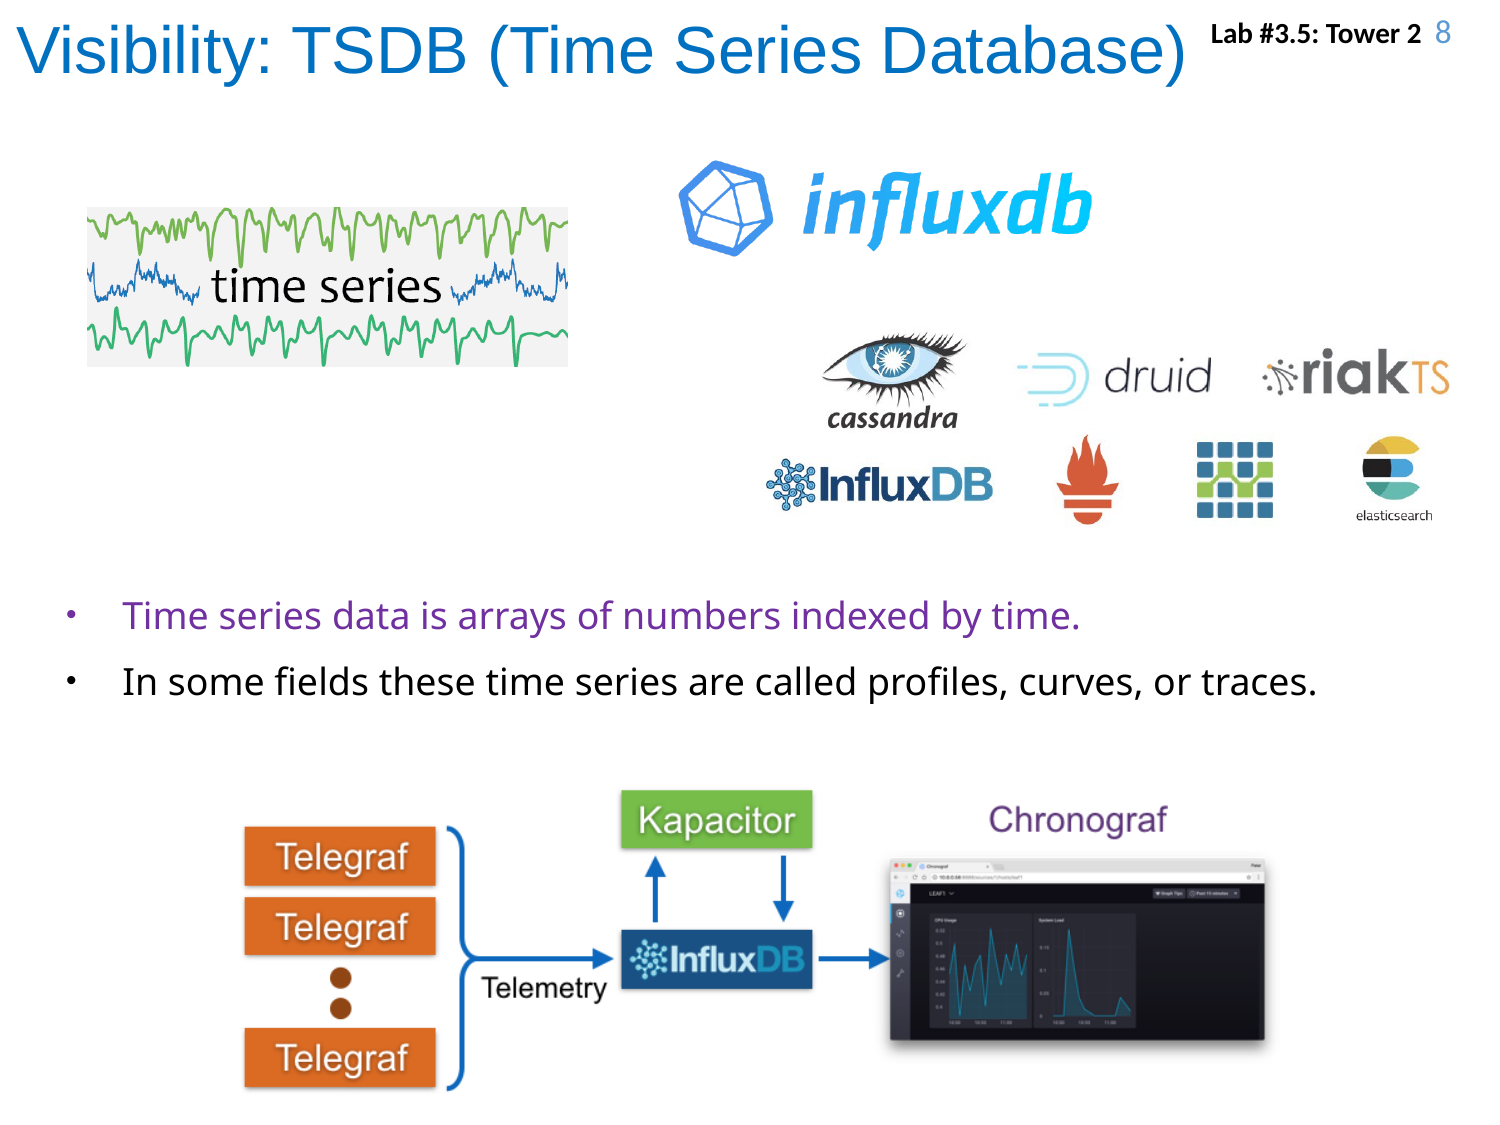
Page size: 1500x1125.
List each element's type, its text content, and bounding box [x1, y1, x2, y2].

picture [665, 150, 1106, 265]
picture [761, 327, 1466, 538]
picture [231, 774, 1281, 1101]
picture [87, 207, 568, 367]
text_box Time series data is arrays of numbers indexed by time. In some fields these time series are called profiles, curves, or traces. [51, 584, 1407, 1125]
text_box Visibility: TSDB (Time Series Database) [1, 0, 1500, 95]
